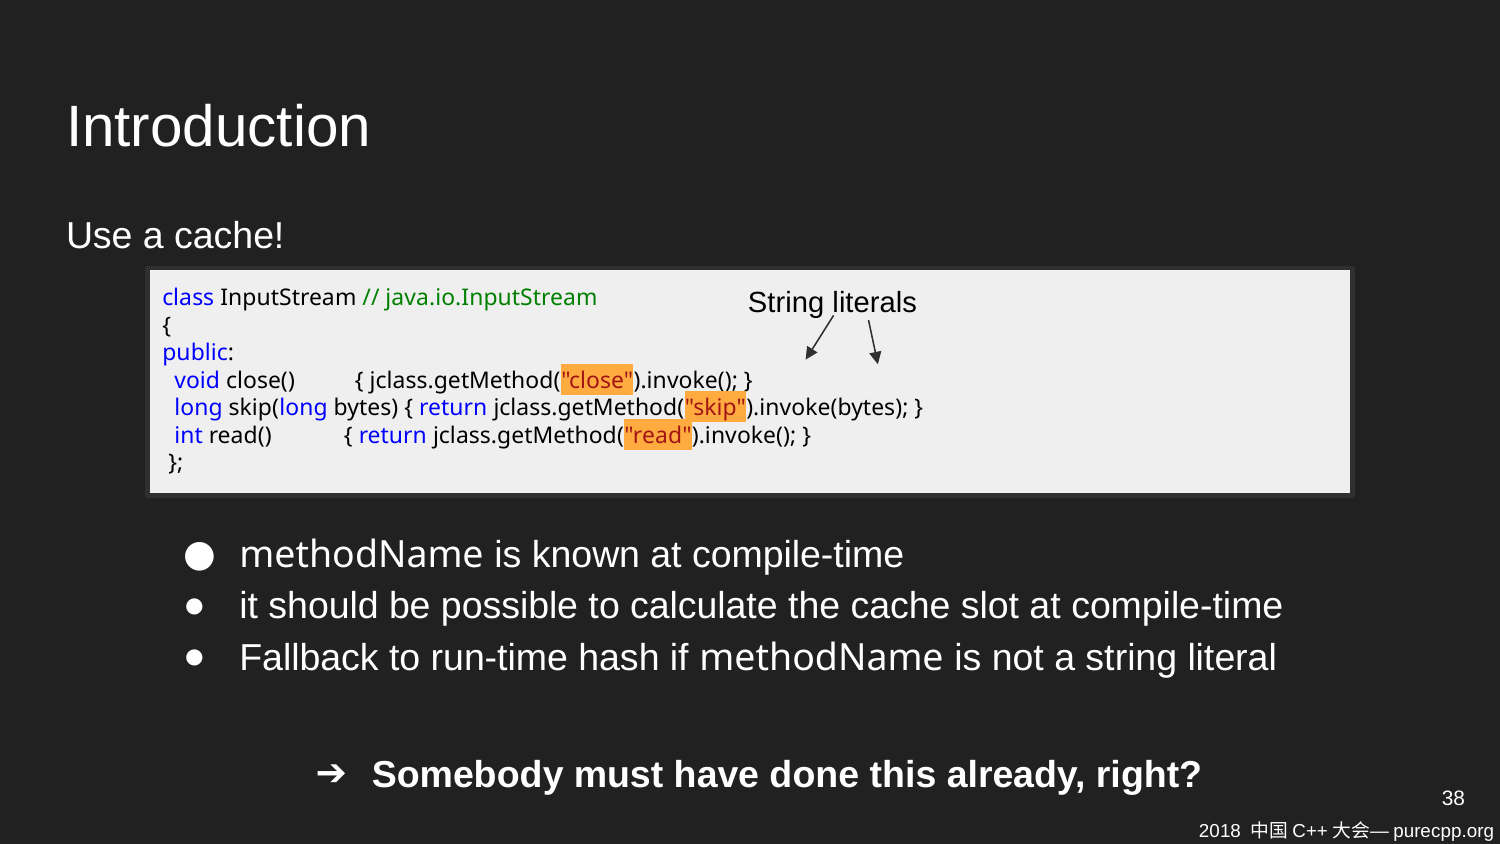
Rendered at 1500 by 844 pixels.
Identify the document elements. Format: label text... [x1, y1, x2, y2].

title Introduction [51, 72, 1449, 167]
slide_number 38 [1389, 764, 1480, 830]
list Somebody must have done this already, right? [51, 728, 1449, 798]
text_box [805, 315, 834, 360]
text_box class InputStream // java.io.InputStream { public: void close() { jclass.getMethod("close").invoke(); } long skip(long bytes) { return jclass.getMethod("skip").invoke(bytes); } int read() { return jclass.getMethod("read").invoke(); } }; [147, 267, 1353, 496]
text_box String literals [732, 267, 973, 347]
list Use a cache! [51, 189, 1449, 276]
list methodName is known at compile-time it should be possible to calculate the cache slot at compile-time Fallback to run-time hash if methodName is not a string literal [149, 508, 1351, 702]
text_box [868, 319, 879, 365]
